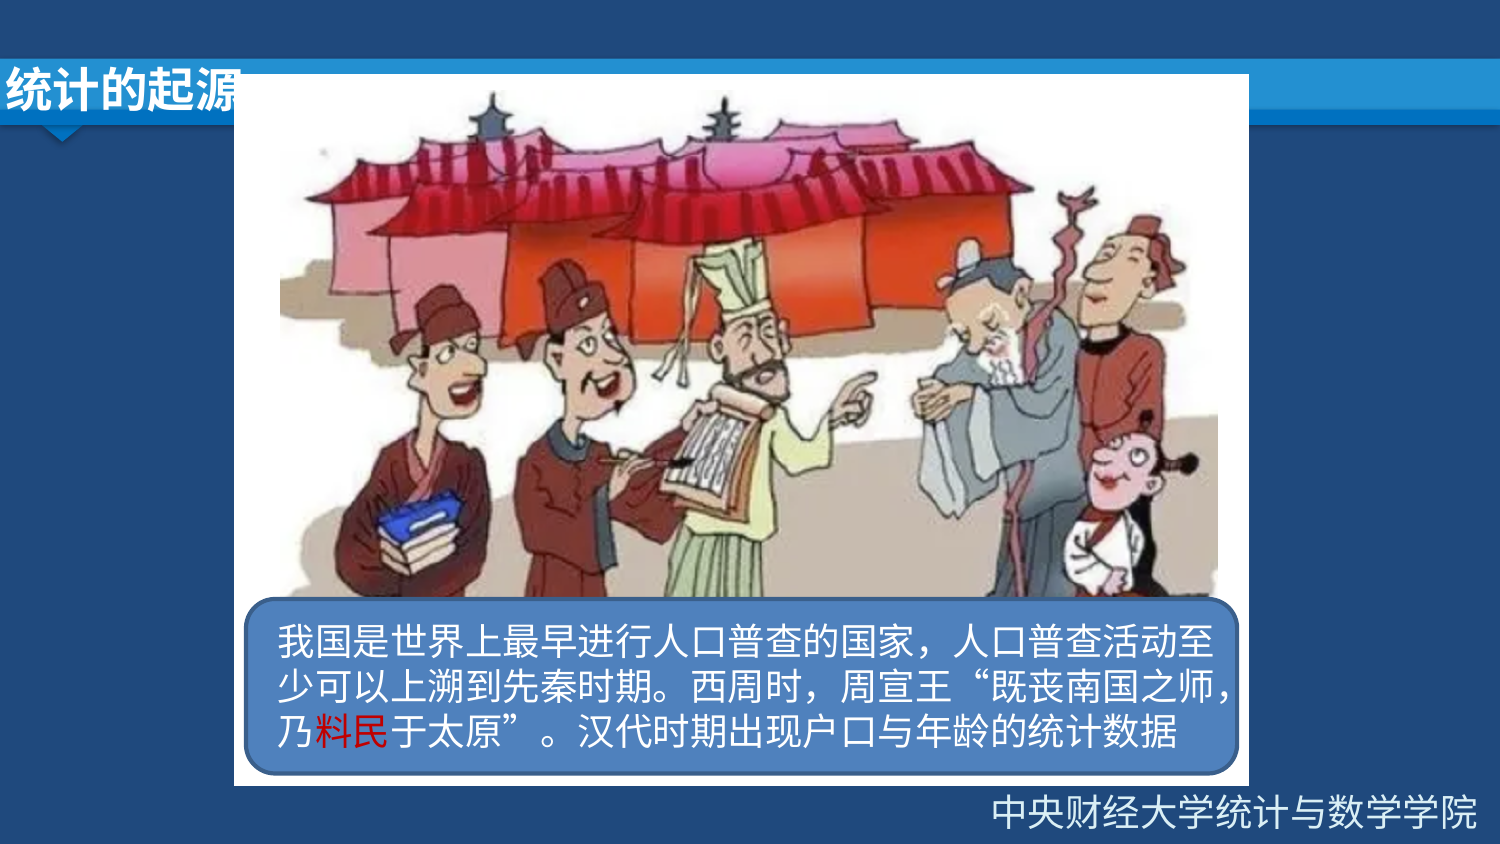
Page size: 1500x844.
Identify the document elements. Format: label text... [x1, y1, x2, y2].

title 统计的起源 [0, 58, 1341, 125]
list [233, 74, 1250, 786]
